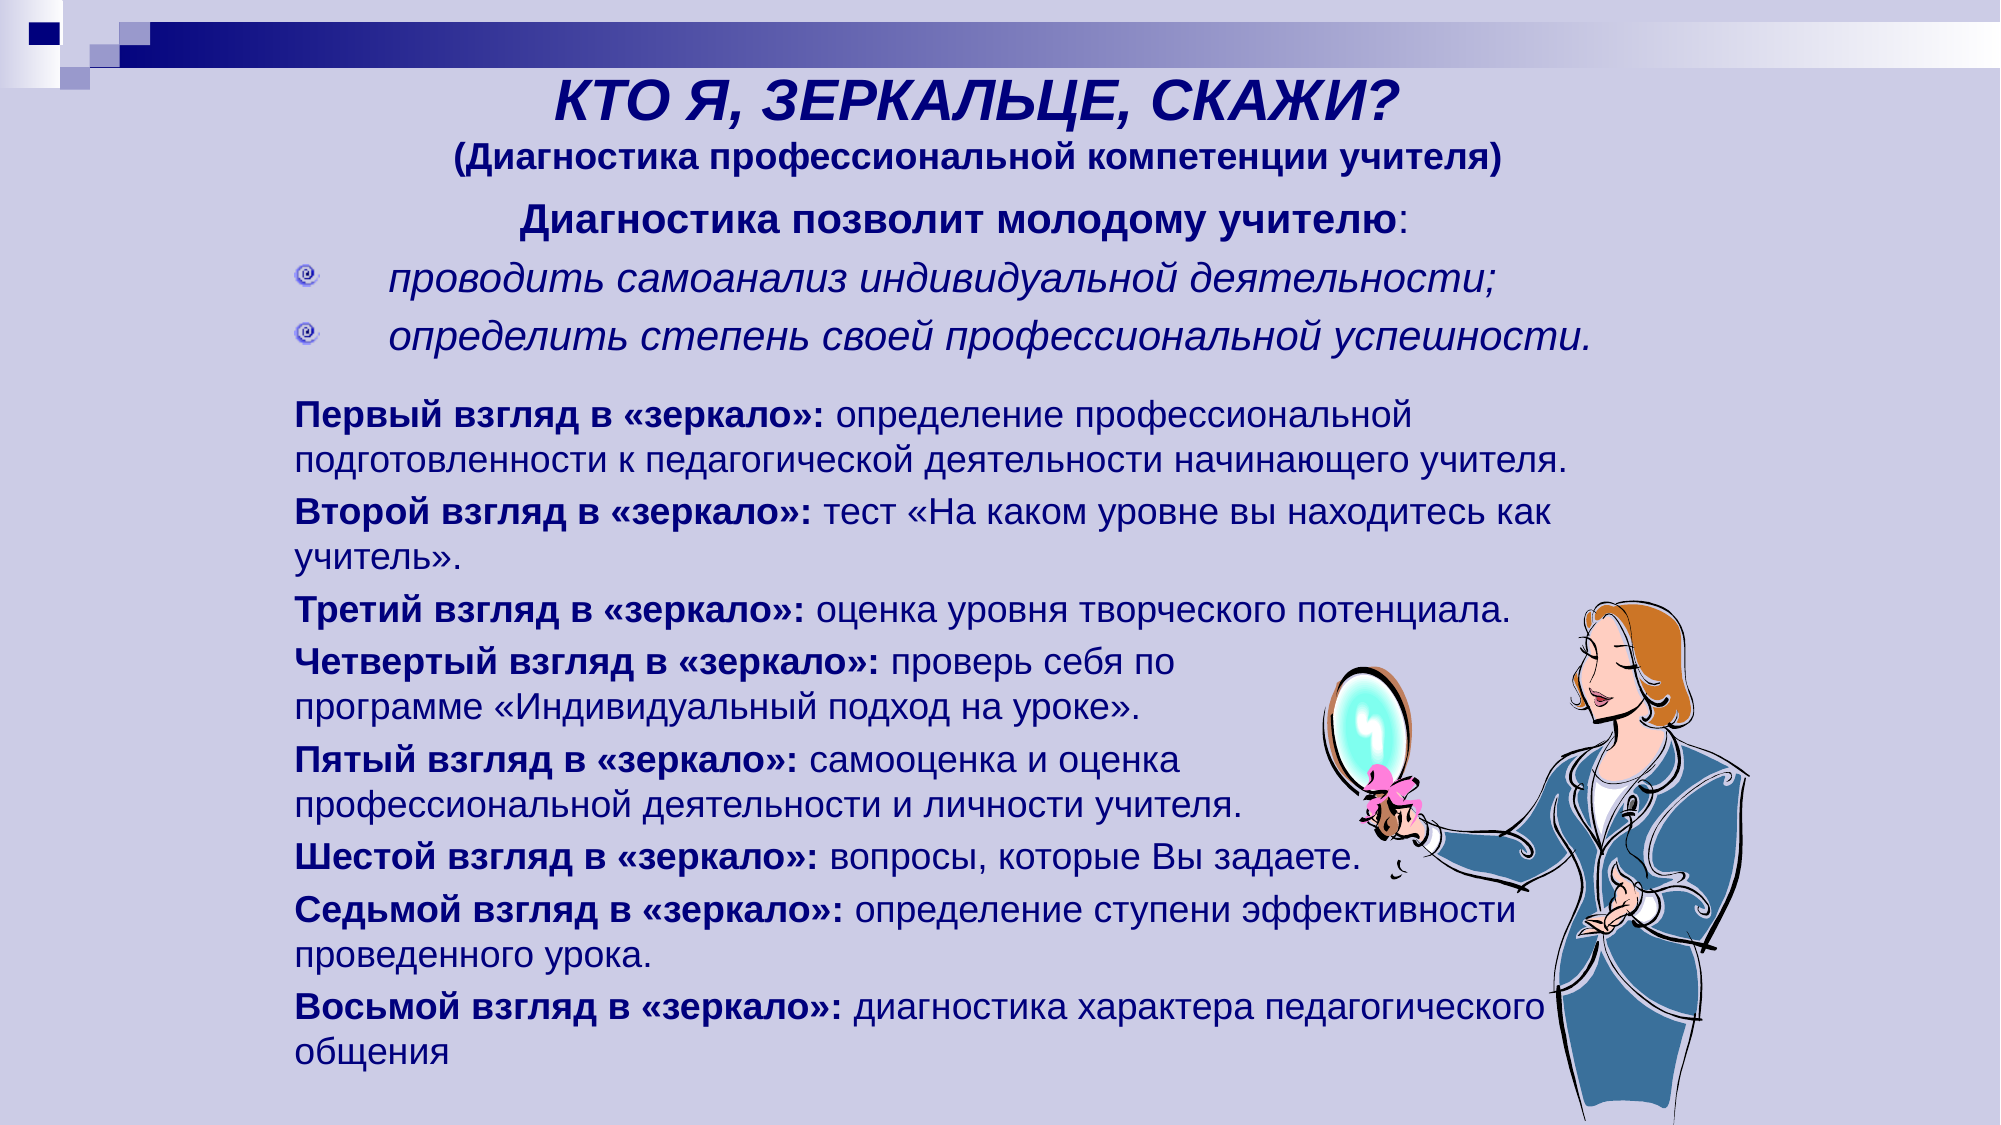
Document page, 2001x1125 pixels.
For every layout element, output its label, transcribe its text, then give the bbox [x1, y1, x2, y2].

list Диагностика позволит молодому учителю: проводить самоанализ индивидуальной деятельности; определить степень своей профессиональной успешности. Первый взгляд в «зеркало»: определение профессиональной подготовленности к педагогической деятельности начинающего учителя. Второй взгляд в «зеркало»: тест «На каком уровне вы находитеcь как учитель». Третий взгляд в «зеркало»: оценка уровня творческого потенциала. Четвертый взгляд в «зеркало»: проверь себя по программе «Индивидуальный подход на уроке». Пятый взгляд в «зеркало»: самооценка и оценка профессиональной деятельности и личности учителя. Шестой взгляд в «зеркало»: вопросы, которые Вы задаете. Седьмой взгляд в «зеркало»: определение ступени эффективности проведенного урока. Восьмой взгляд в «зеркало»: диагностика характера педагогического общения [279, 184, 1650, 1047]
picture [294, 322, 320, 345]
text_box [1307, 600, 1750, 1125]
picture [294, 264, 320, 287]
title КТО Я, ЗЕРКАЛЬЦЕ, СКАЖИ? (Диагностика профессиональной компетенции учителя) [303, 31, 1654, 209]
